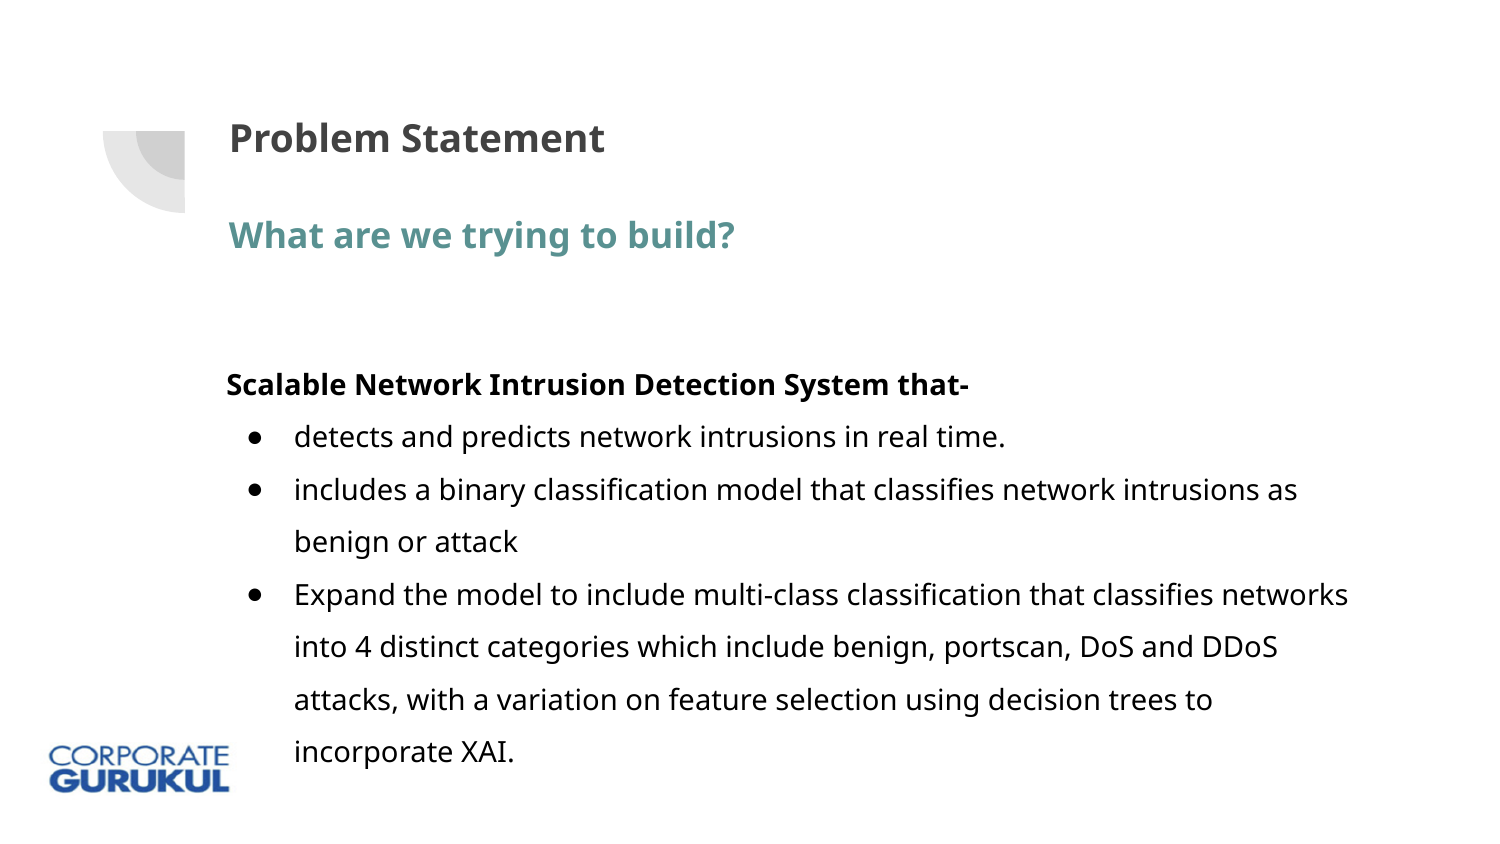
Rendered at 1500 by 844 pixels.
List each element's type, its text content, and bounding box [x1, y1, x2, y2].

title Problem Statement What are we trying to build? [213, 97, 1361, 273]
picture [25, 721, 252, 828]
list Scalable Network Intrusion Detection System that- detects and predicts network intrusions in real time. includes a binary classification model that classifies network intrusions as benign or attack Expand the model to include multi-class classification that classifies networks into 4 distinct categories which include benign, portscan, DoS and DDoS attacks, with a variation on feature selection using decision trees to incorporate XAI. [203, 333, 1371, 765]
